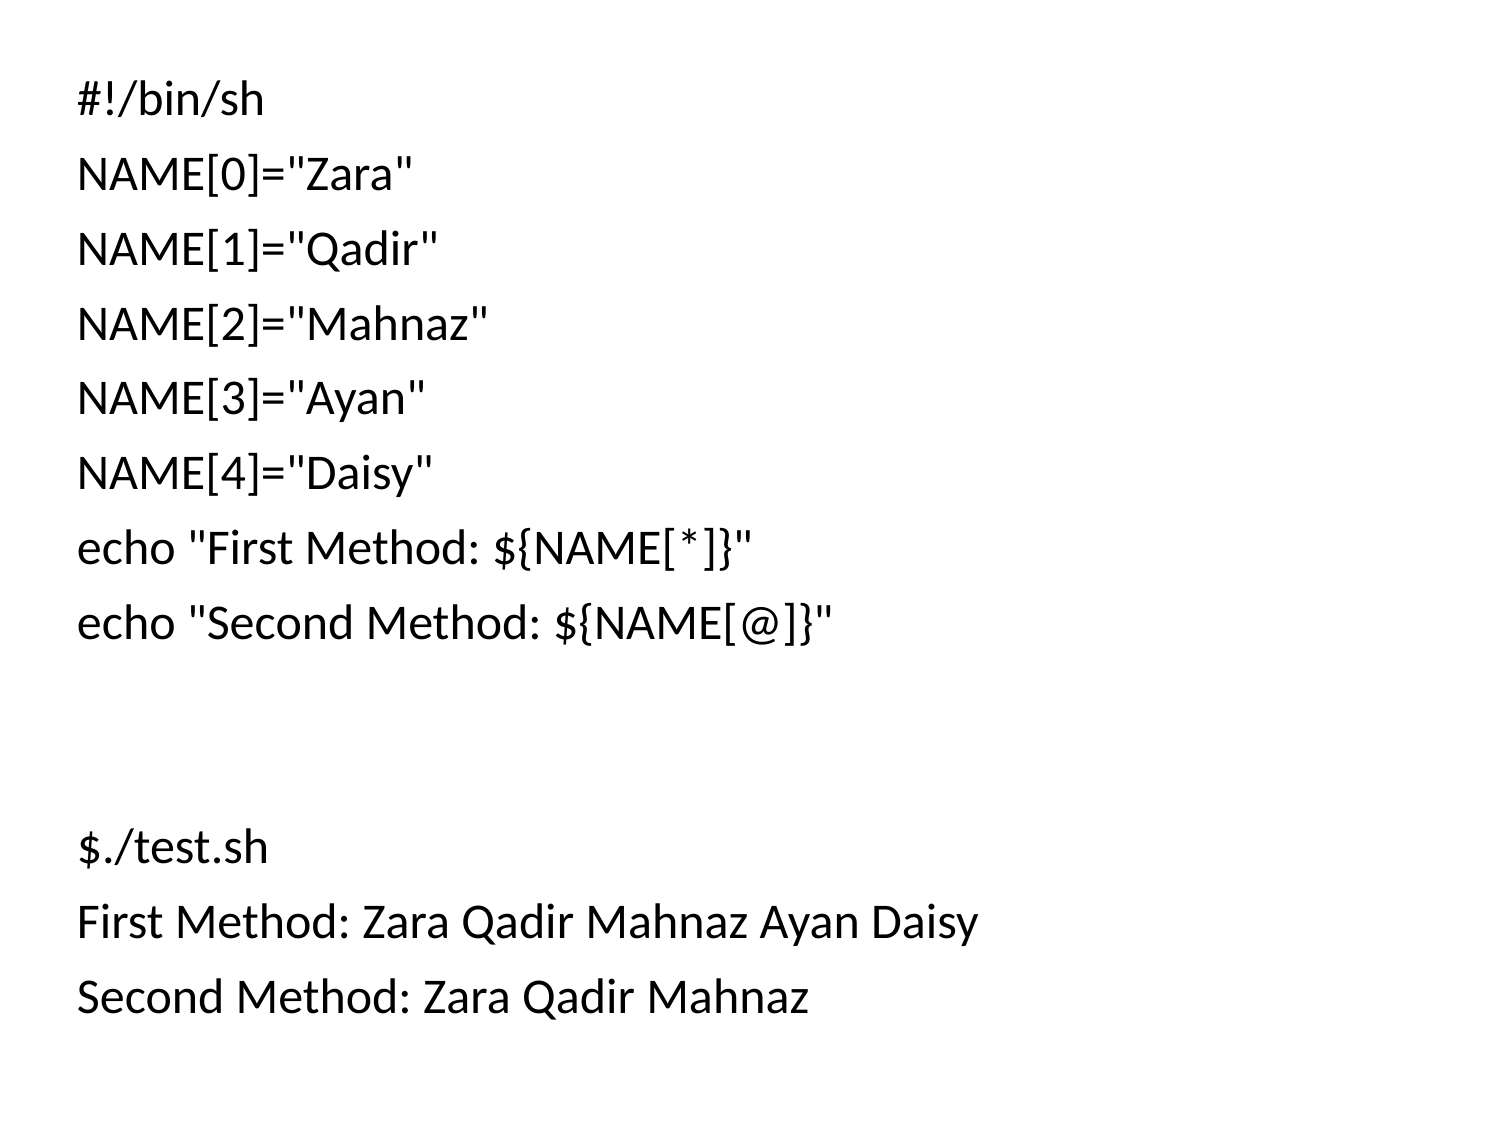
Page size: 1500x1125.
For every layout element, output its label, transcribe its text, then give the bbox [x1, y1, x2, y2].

subtitle #!/bin/sh NAME[0]="Zara" NAME[1]="Qadir" NAME[2]="Mahnaz" NAME[3]="Ayan" NAME[4]="Daisy" echo "First Method: ${NAME[*]}" echo "Second Method: ${NAME[@]}" $./test.sh First Method: Zara Qadir Mahnaz Ayan Daisy Second Method: Zara Qadir Mahnaz [61, 65, 1442, 1105]
